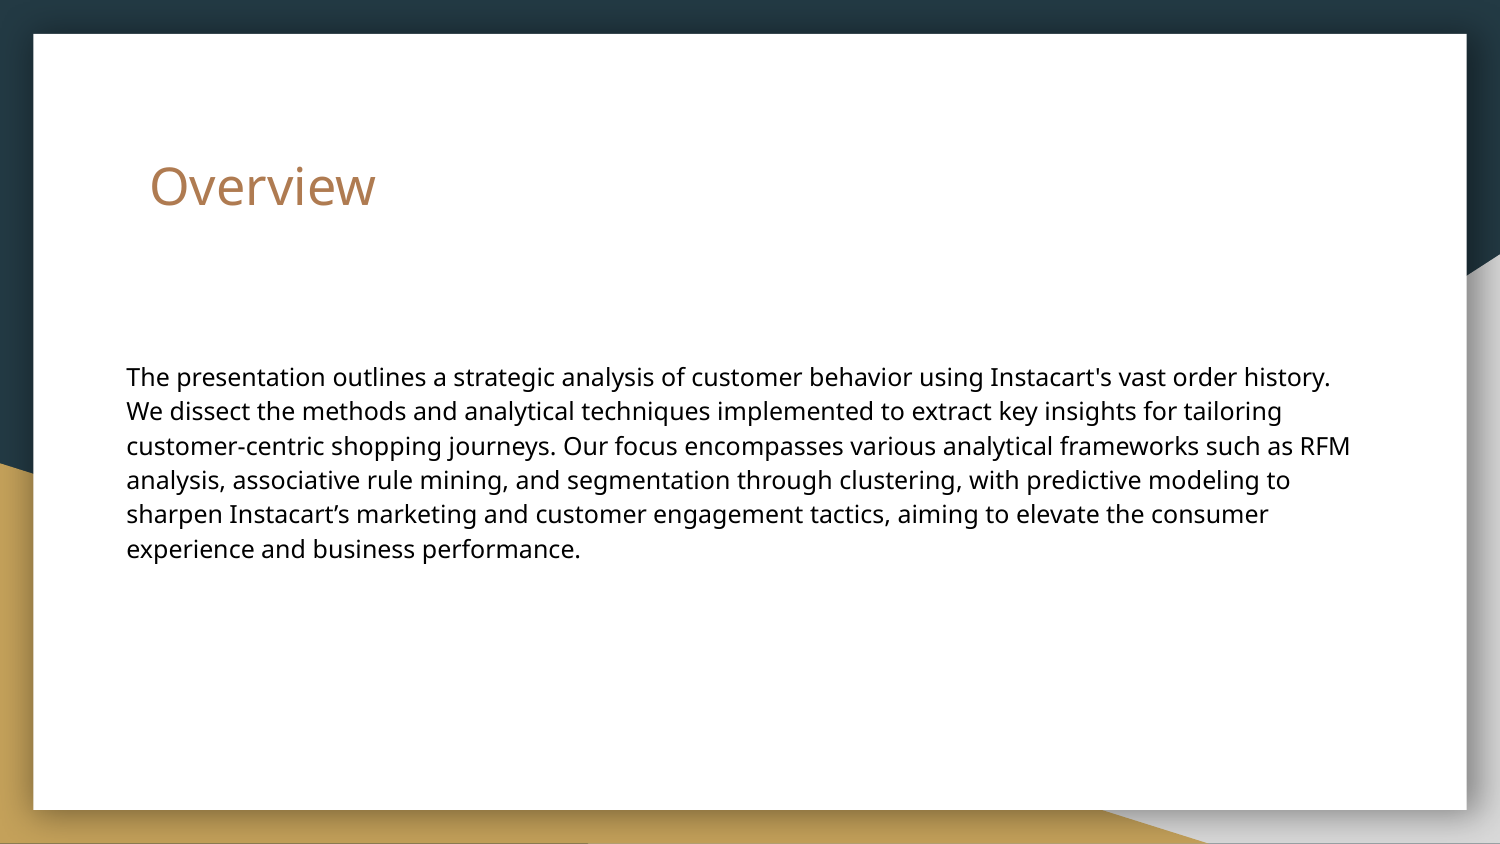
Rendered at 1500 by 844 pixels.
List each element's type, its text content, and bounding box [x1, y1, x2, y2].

title Overview [134, 138, 1366, 296]
list The presentation outlines a strategic analysis of customer behavior using Instacart's vast order history. We dissect the methods and analytical techniques implemented to extract key insights for tailoring customer-centric shopping journeys. Our focus encompasses various analytical frameworks such as RFM analysis, associative rule mining, and segmentation through clustering, with predictive modeling to sharpen Instacart’s marketing and customer engagement tactics, aiming to elevate the consumer experience and business performance. [111, 341, 1389, 744]
